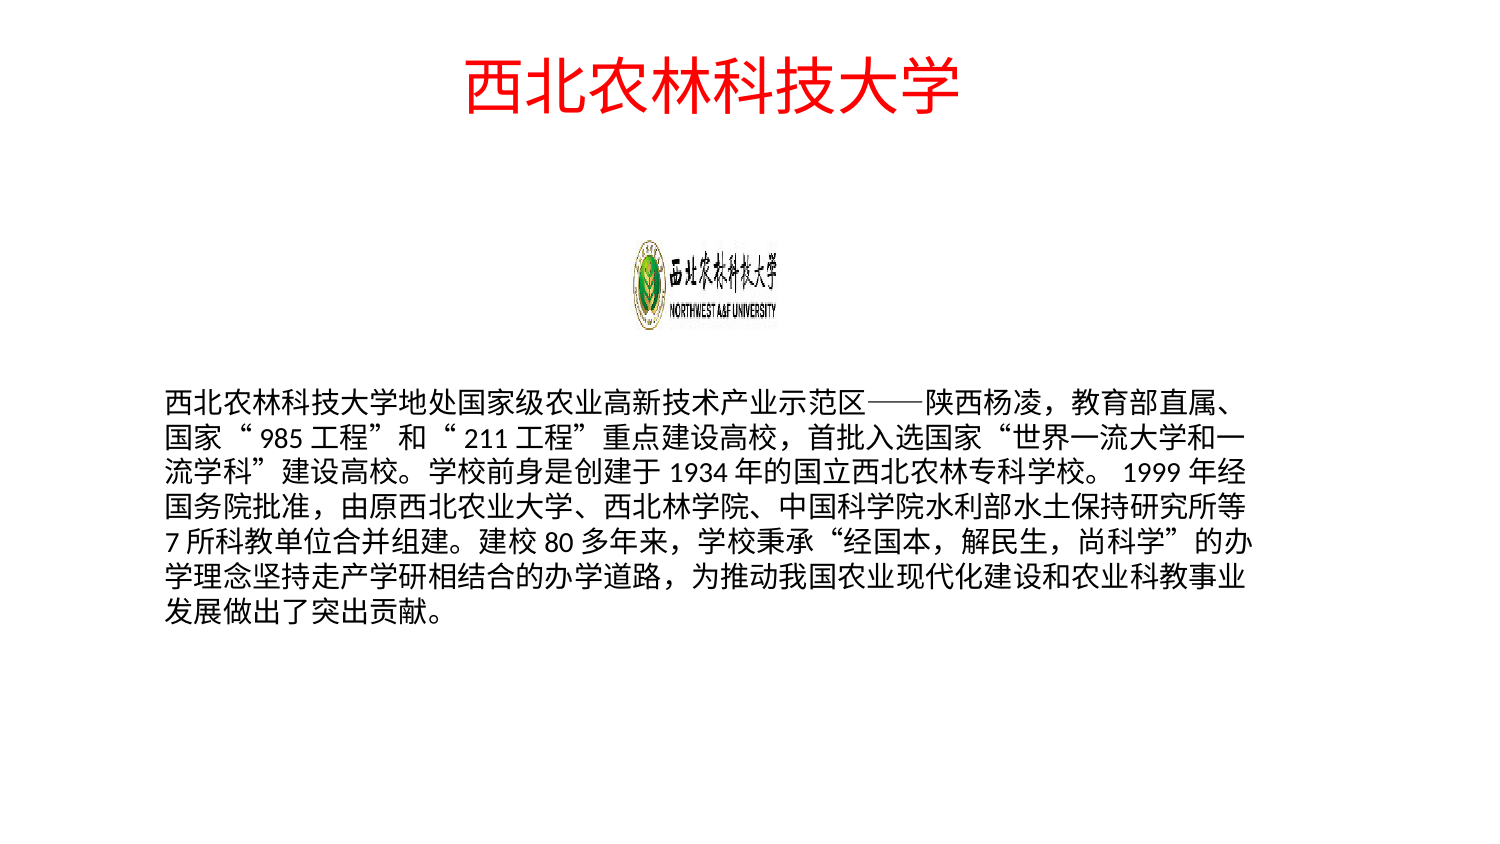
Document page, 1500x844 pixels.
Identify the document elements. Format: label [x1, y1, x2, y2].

picture [629, 210, 780, 361]
